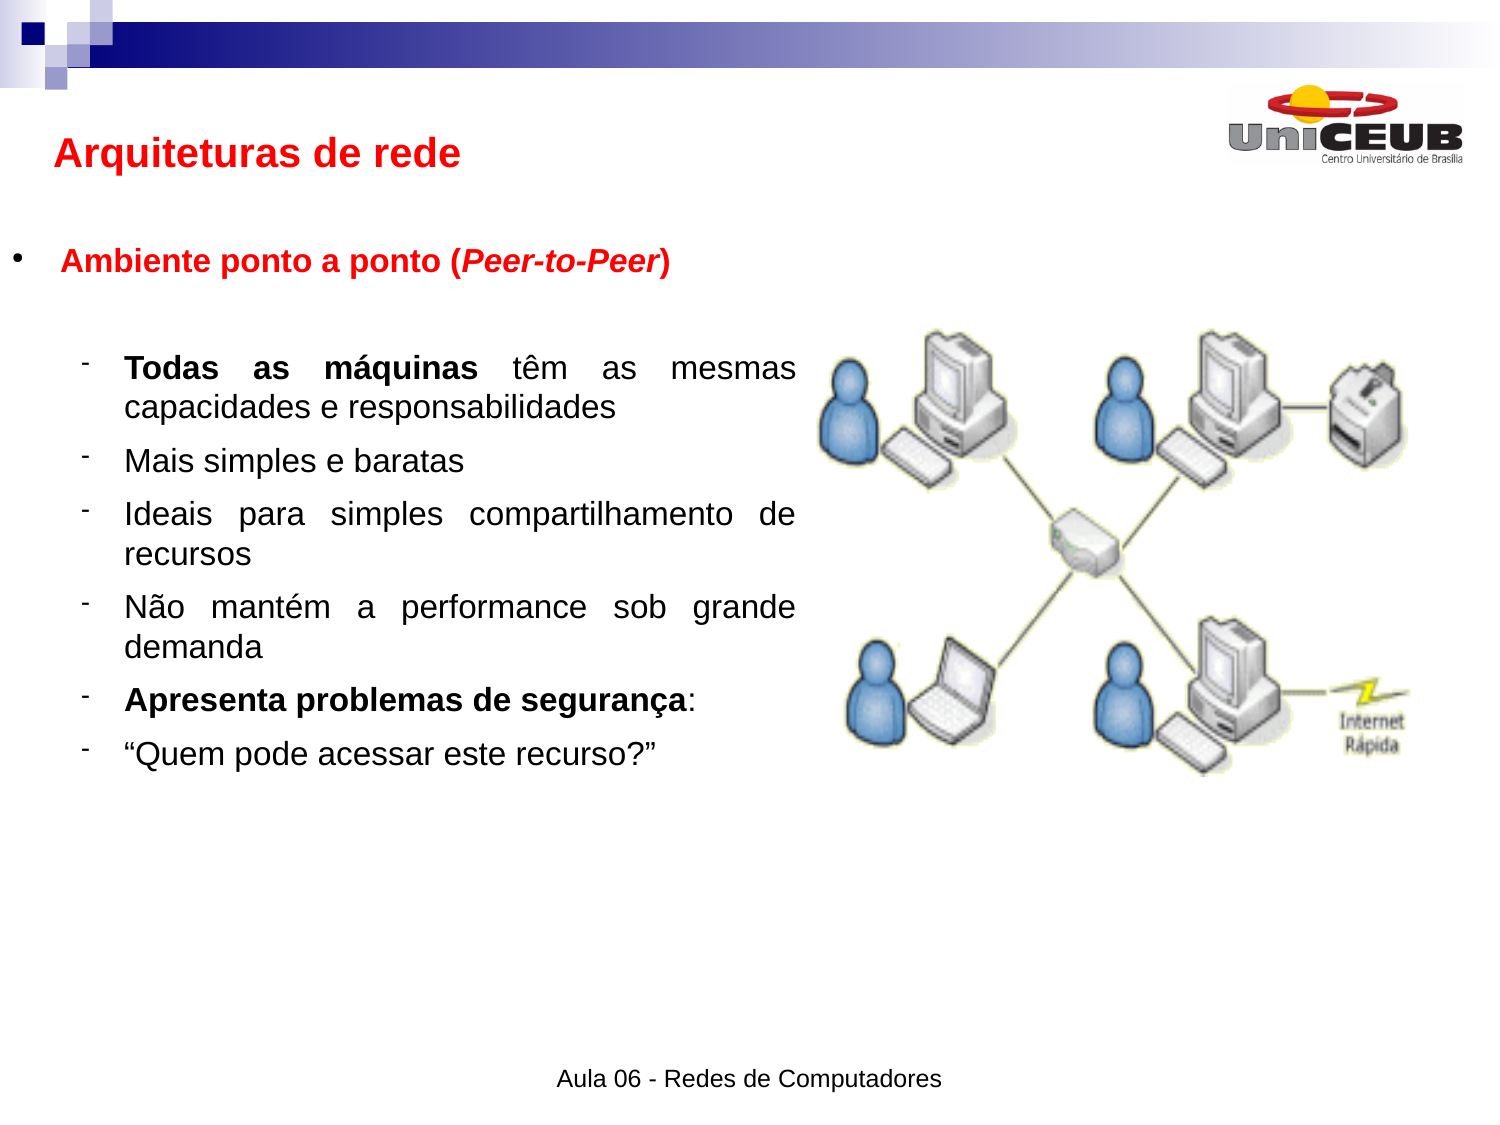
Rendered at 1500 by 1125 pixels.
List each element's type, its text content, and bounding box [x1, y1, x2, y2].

text_box Ambiente ponto a ponto (Peer-to-Peer) Todas as máquinas têm as mesmas capacidades e responsabilidades Mais simples e baratas Ideais para simples compartilhamento de recursos Não mantém a performance sob grande demanda Apresenta problemas de segurança: “Quem pode acessar este recurso?” [0, 239, 797, 1002]
text_box Arquiteturas de rede [53, 86, 1328, 220]
footer Aula 06 - Redes de Computadores [512, 1025, 988, 1100]
picture [813, 326, 1413, 777]
picture [1227, 83, 1464, 165]
